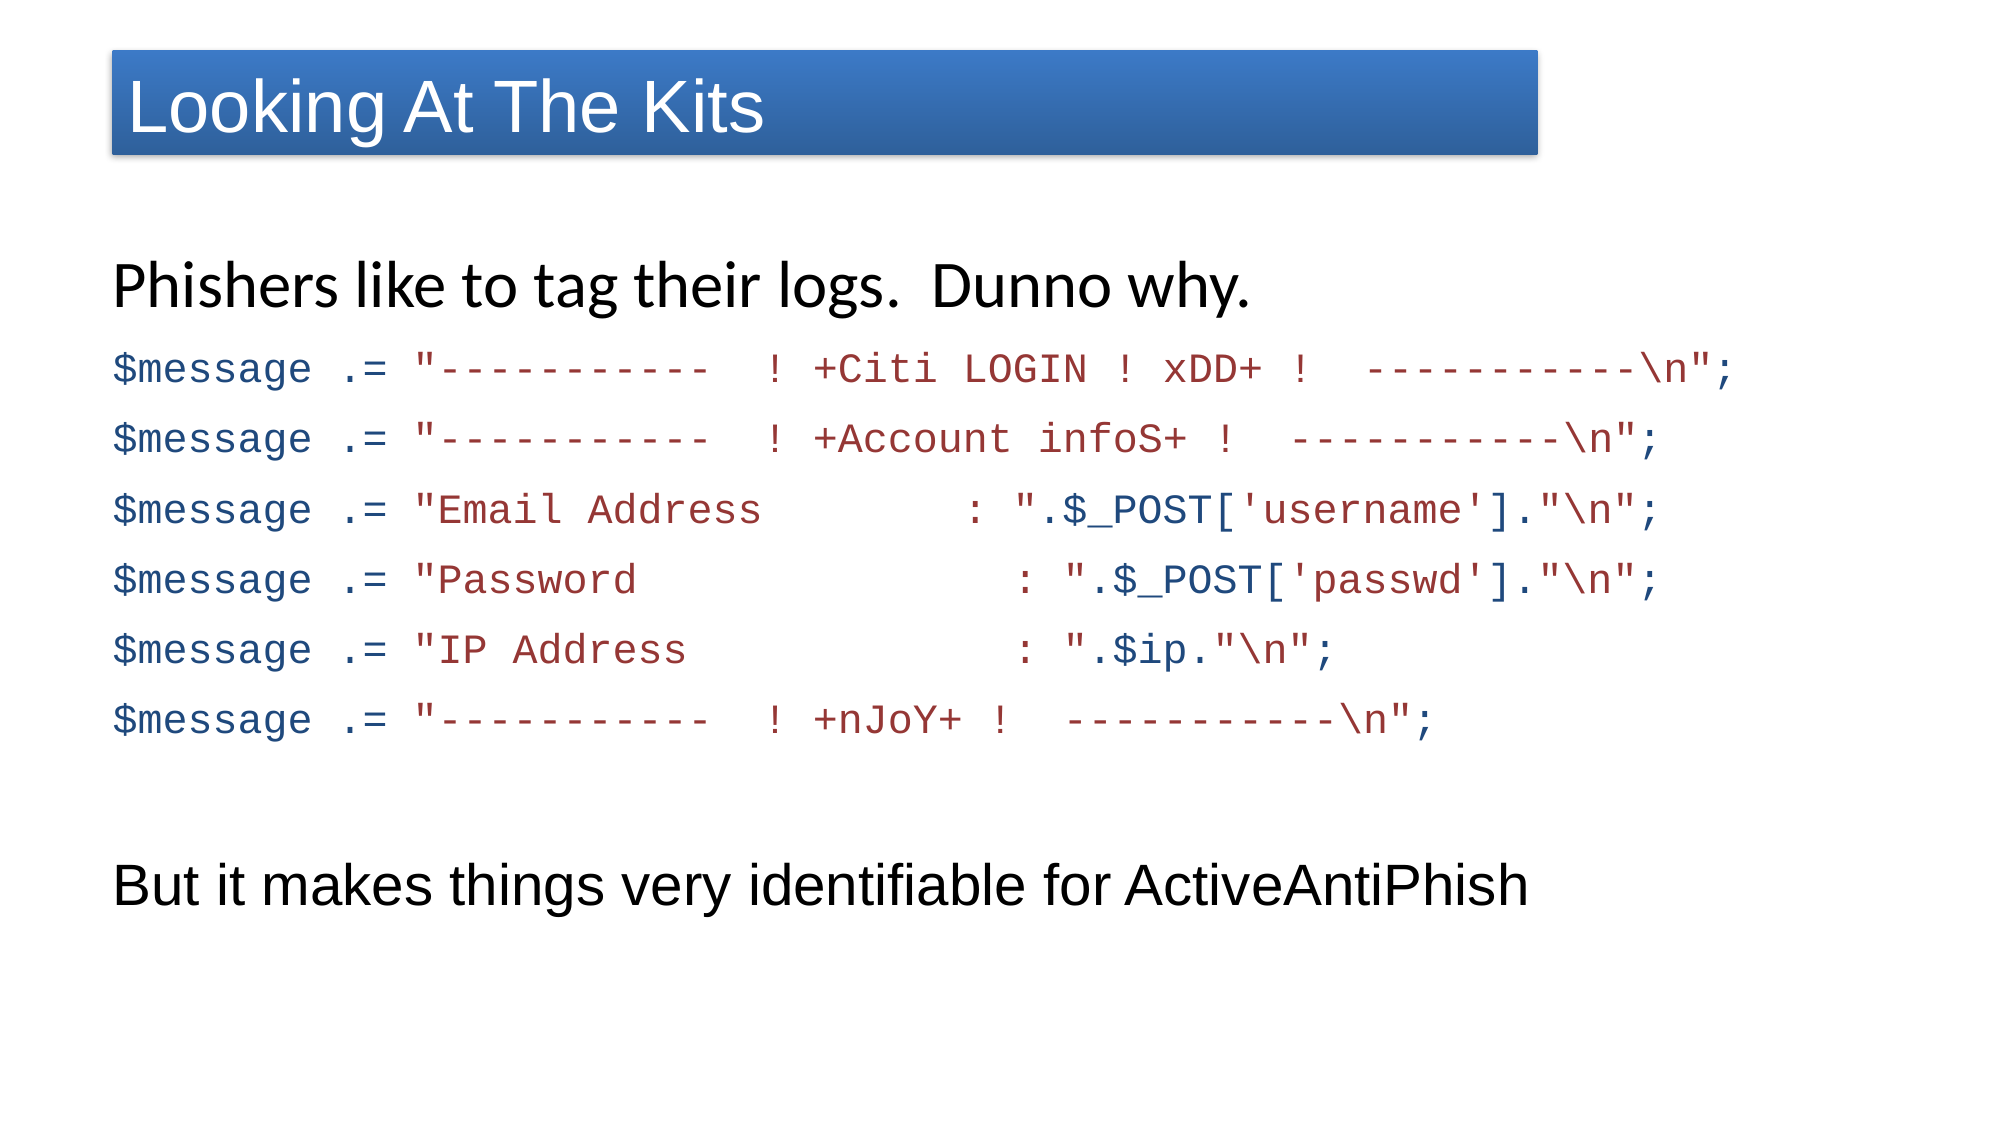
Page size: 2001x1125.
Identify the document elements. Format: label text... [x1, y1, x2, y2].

title Looking At The Kits [112, 50, 1538, 155]
text_box Phishers like to tag their logs. Dunno why. $message .= "----------- ! +Citi LOGIN ! xDD+ ! -----------\n"; $message .= "----------- ! +Account infoS+ ! -----------\n"; $message .= "Email Address : ".$_POST['username']."\n"; $message .= "Password : ".$_POST['passwd']."\n"; $message .= "IP Address : ".$ip."\n"; $message .= "----------- ! +nJoY+ ! -----------\n"; But it makes things very identifiable for ActiveAntiPhish [112, 249, 1813, 988]
